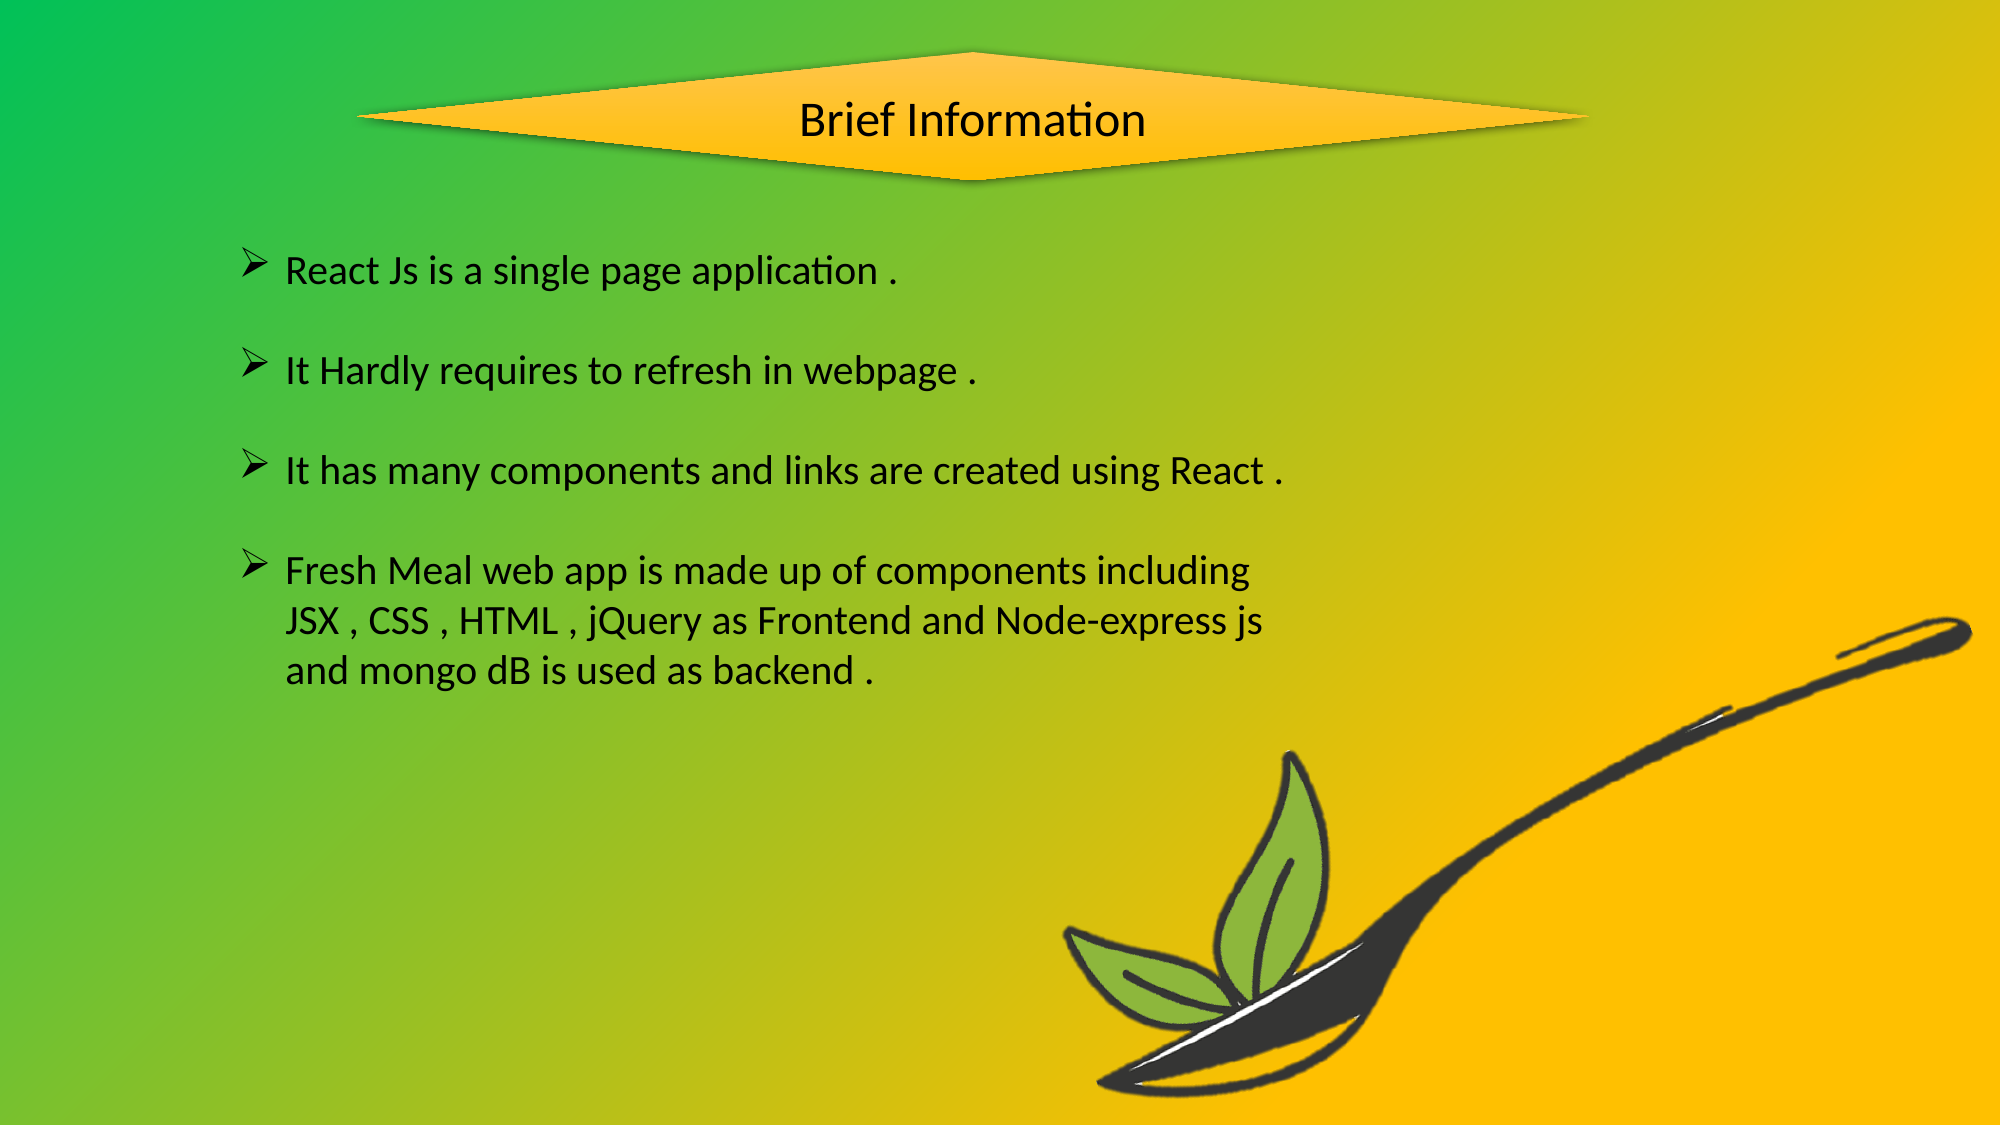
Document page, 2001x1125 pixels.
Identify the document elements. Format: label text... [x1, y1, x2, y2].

picture [1014, 522, 2000, 1125]
text_box Brief Information [357, 52, 1589, 181]
text_box React Js is a single page application . It Hardly requires to refresh in webpage . It has many components and links are created using React . Fresh Meal web app is made up of components including JSX , CSS , HTML , jQuery as Frontend and Node-express js and mongo dB is used as backend . [223, 235, 1310, 751]
